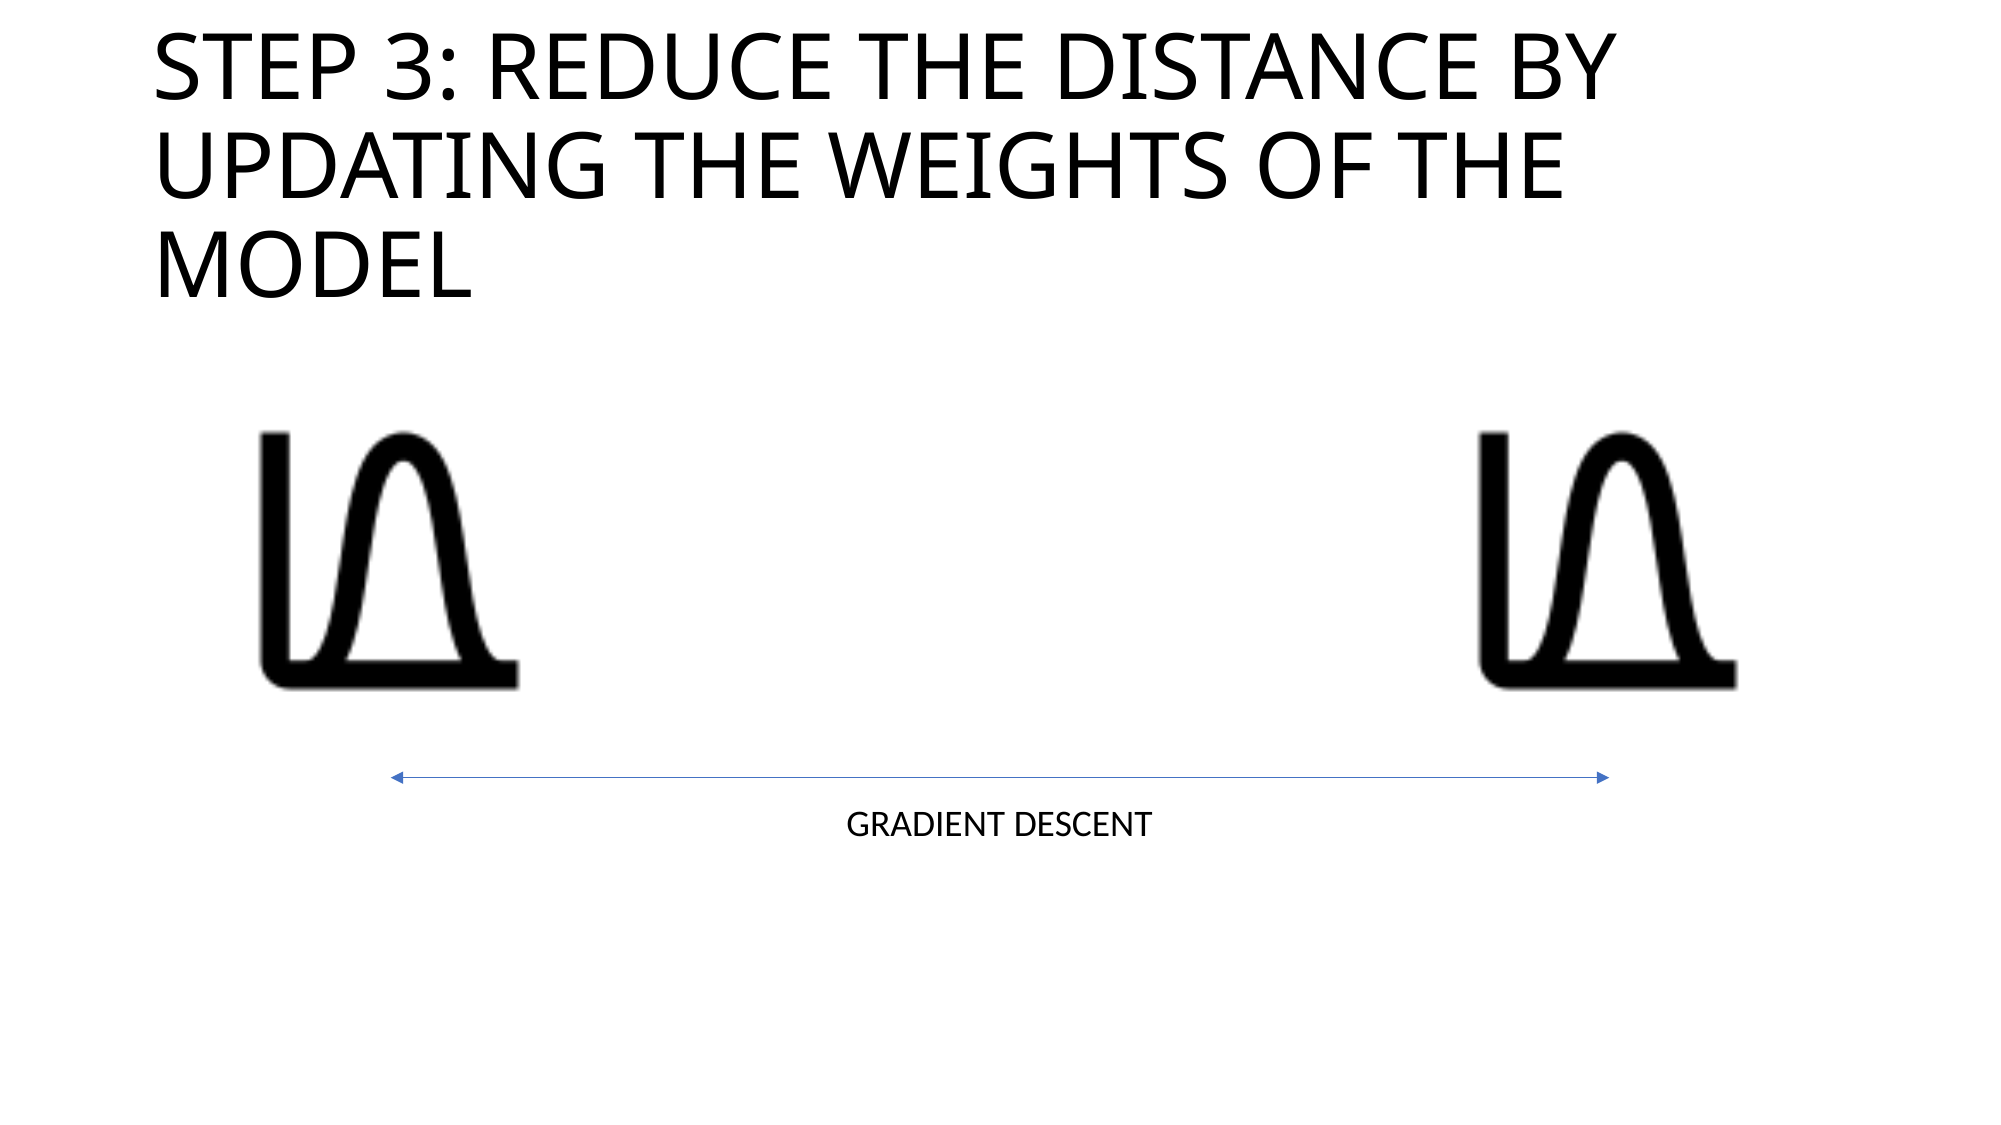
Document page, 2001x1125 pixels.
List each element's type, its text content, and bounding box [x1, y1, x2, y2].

picture [219, 391, 562, 734]
text_box GRADIENT DESCENT [831, 791, 1168, 852]
title STEP 3: REDUCE THE DISTANCE BY UPDATING THE WEIGHTS OF THE MODEL [137, 59, 1863, 278]
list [1438, 391, 1780, 734]
